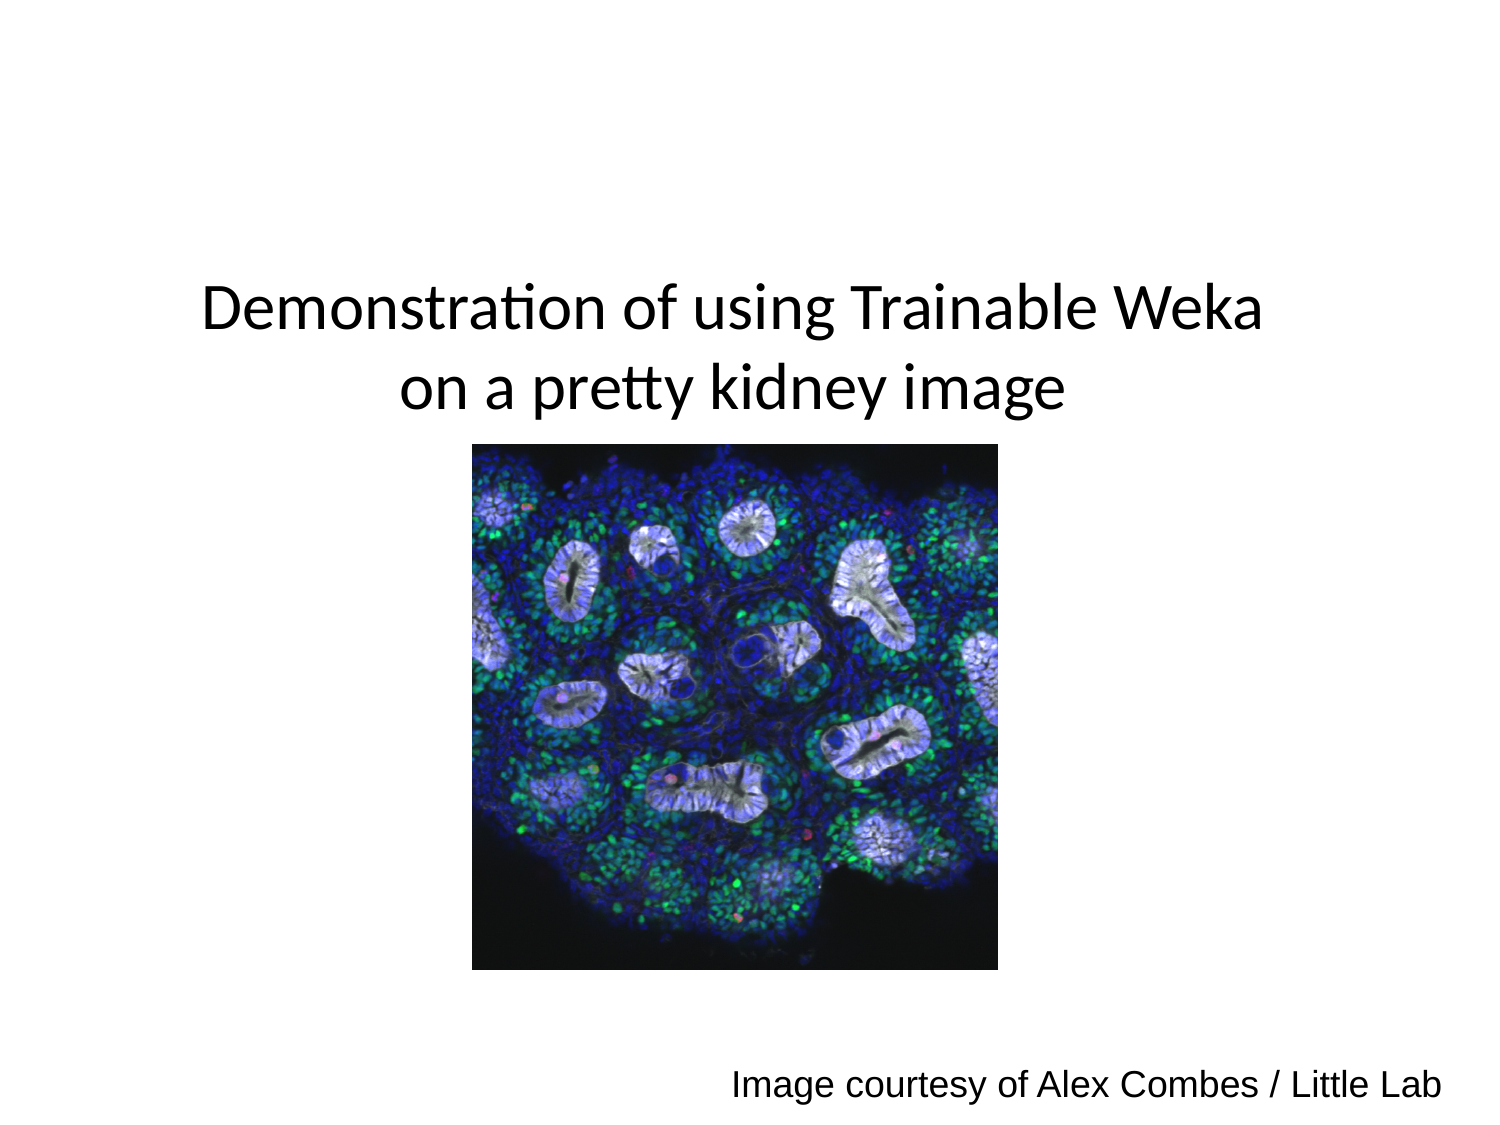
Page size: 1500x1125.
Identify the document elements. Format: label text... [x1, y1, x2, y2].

picture [472, 443, 998, 970]
text_box Image courtesy of Alex Combes / Little Lab [716, 1052, 1458, 1113]
text_box Demonstration of using Trainable Weka on a pretty kidney image [58, 278, 1409, 407]
